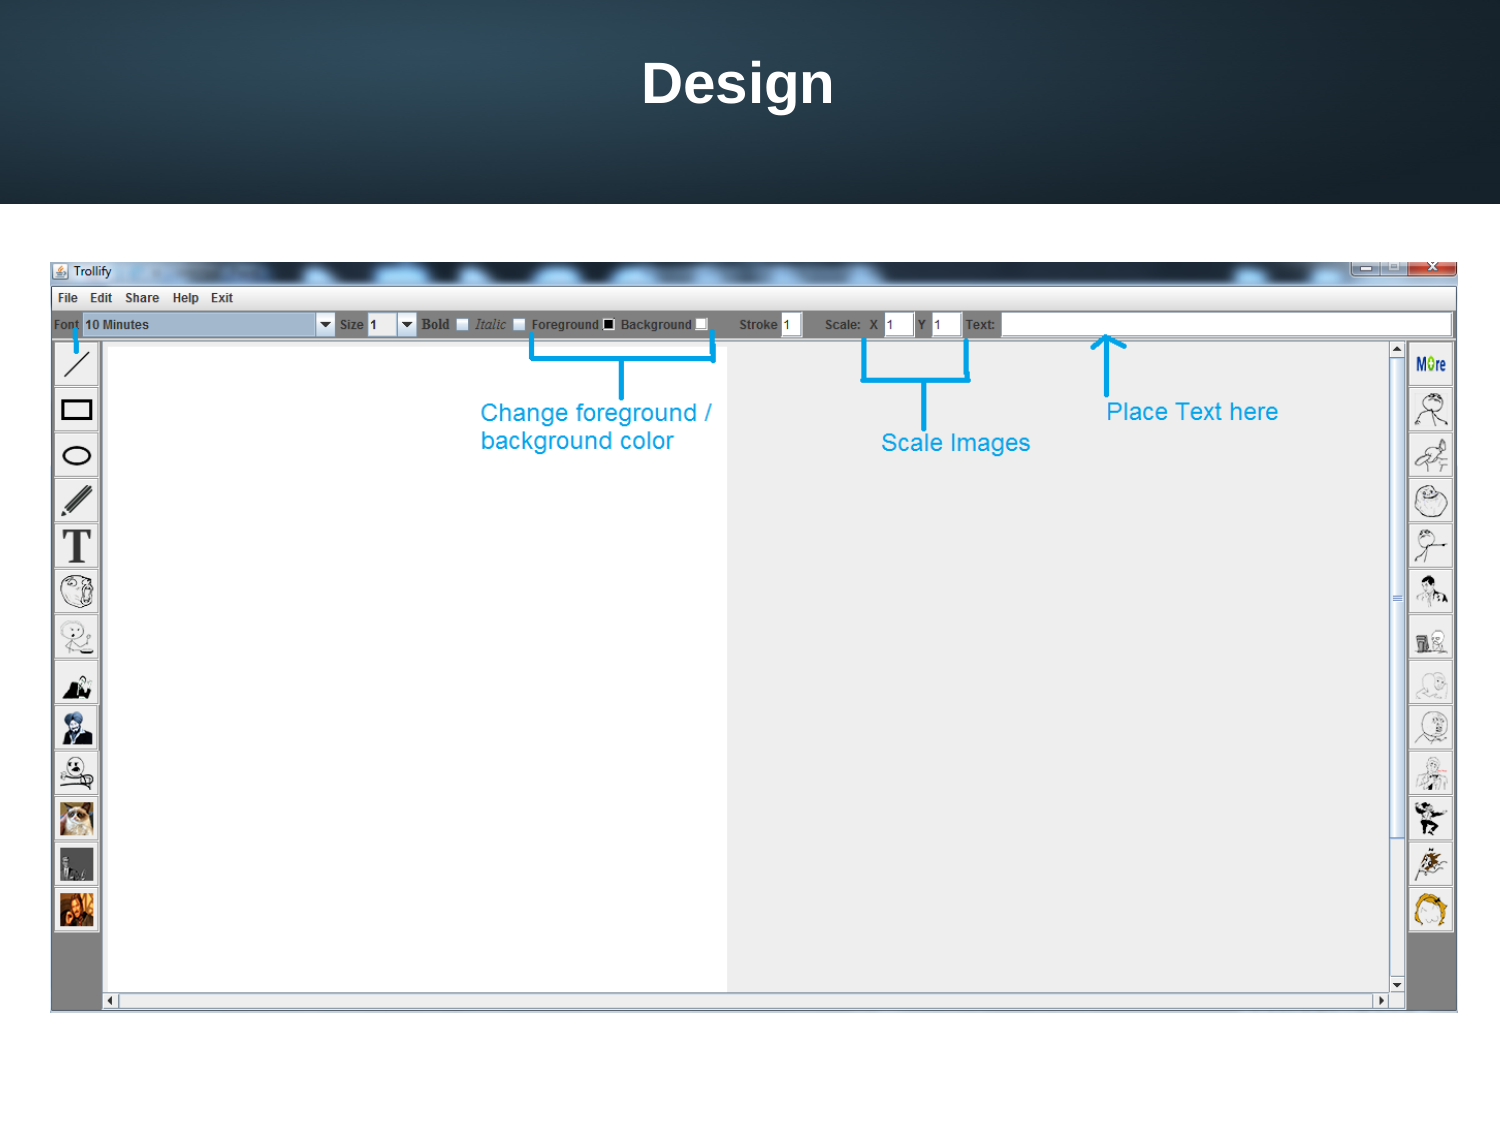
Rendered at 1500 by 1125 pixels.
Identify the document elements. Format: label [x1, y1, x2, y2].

picture [0, 0, 1500, 204]
picture [49, 262, 1458, 1013]
